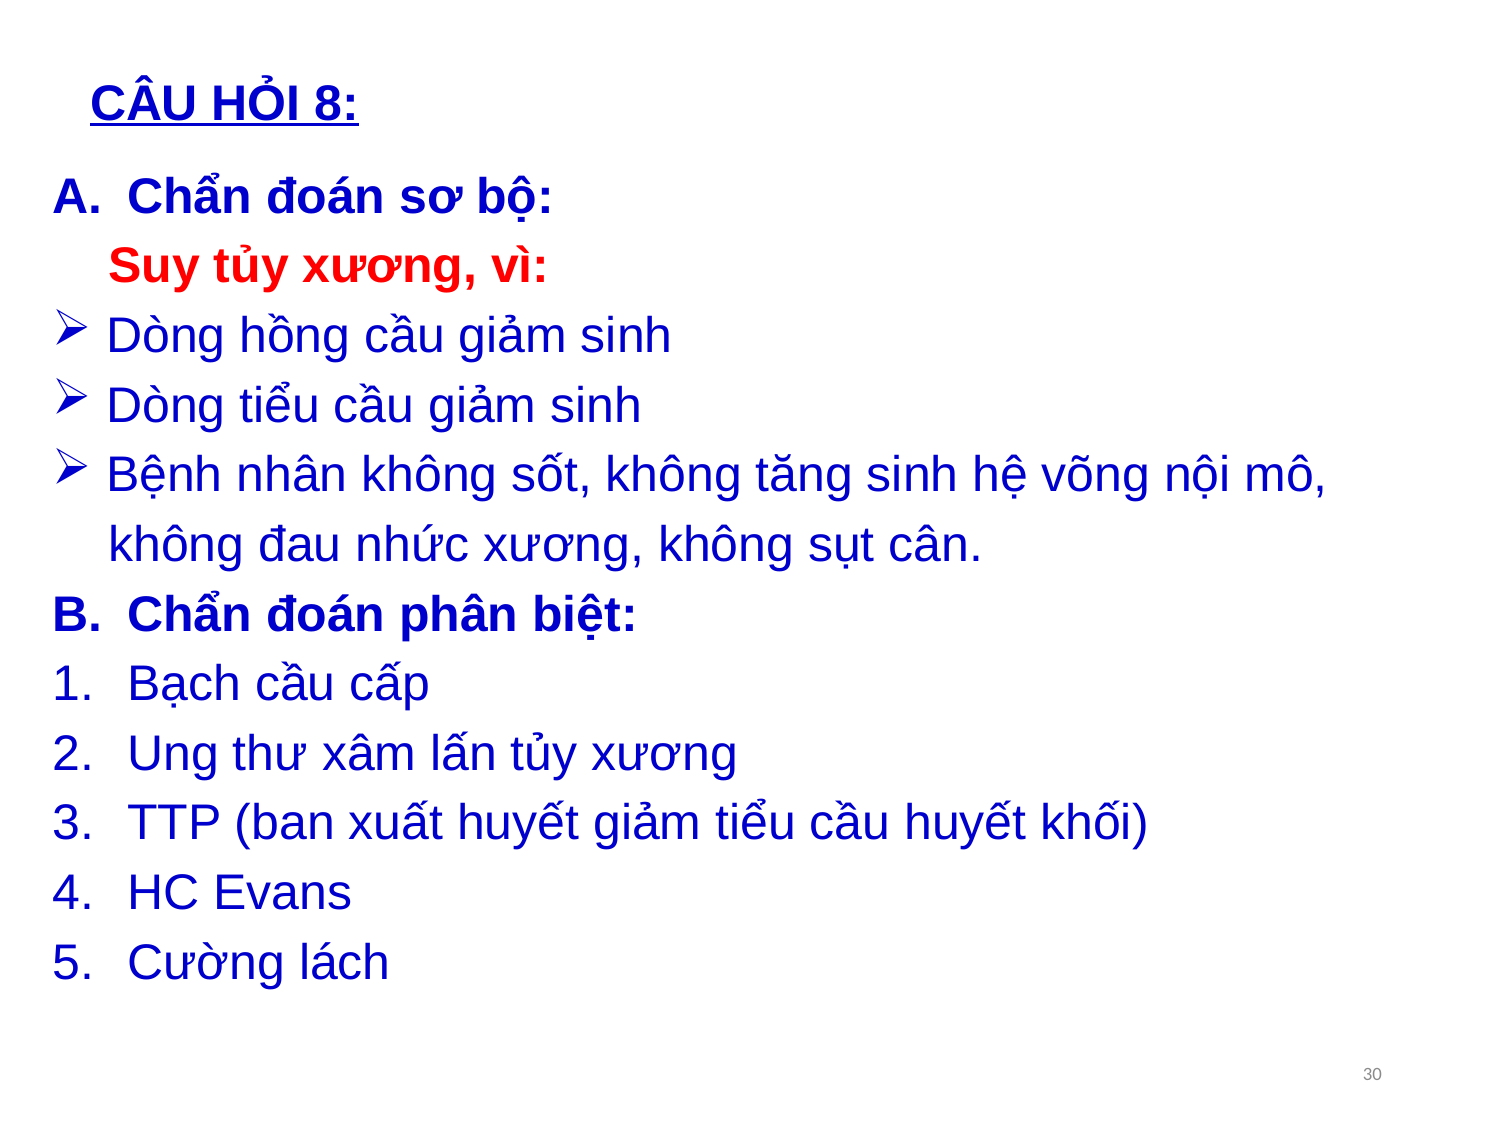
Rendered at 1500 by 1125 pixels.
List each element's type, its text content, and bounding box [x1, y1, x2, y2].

slide_number 30 [1059, 1042, 1397, 1103]
list Chẩn đoán sơ bộ: Suy tủy xương, vì: Dòng hồng cầu giảm sinh Dòng tiểu cầu giảm sinh Bệnh nhân không sốt, không tăng sinh hệ võng nội mô, không đau nhức xương, không sụt cân. Chẩn đoán phân biệt: Bạch cầu cấp Ung thư xâm lấn tủy xương TTP (ban xuất huyết giảm tiểu cầu huyết khối) HC Evans Cường lách [37, 162, 1450, 1103]
title CÂU HỎI 8: [75, 45, 1425, 162]
